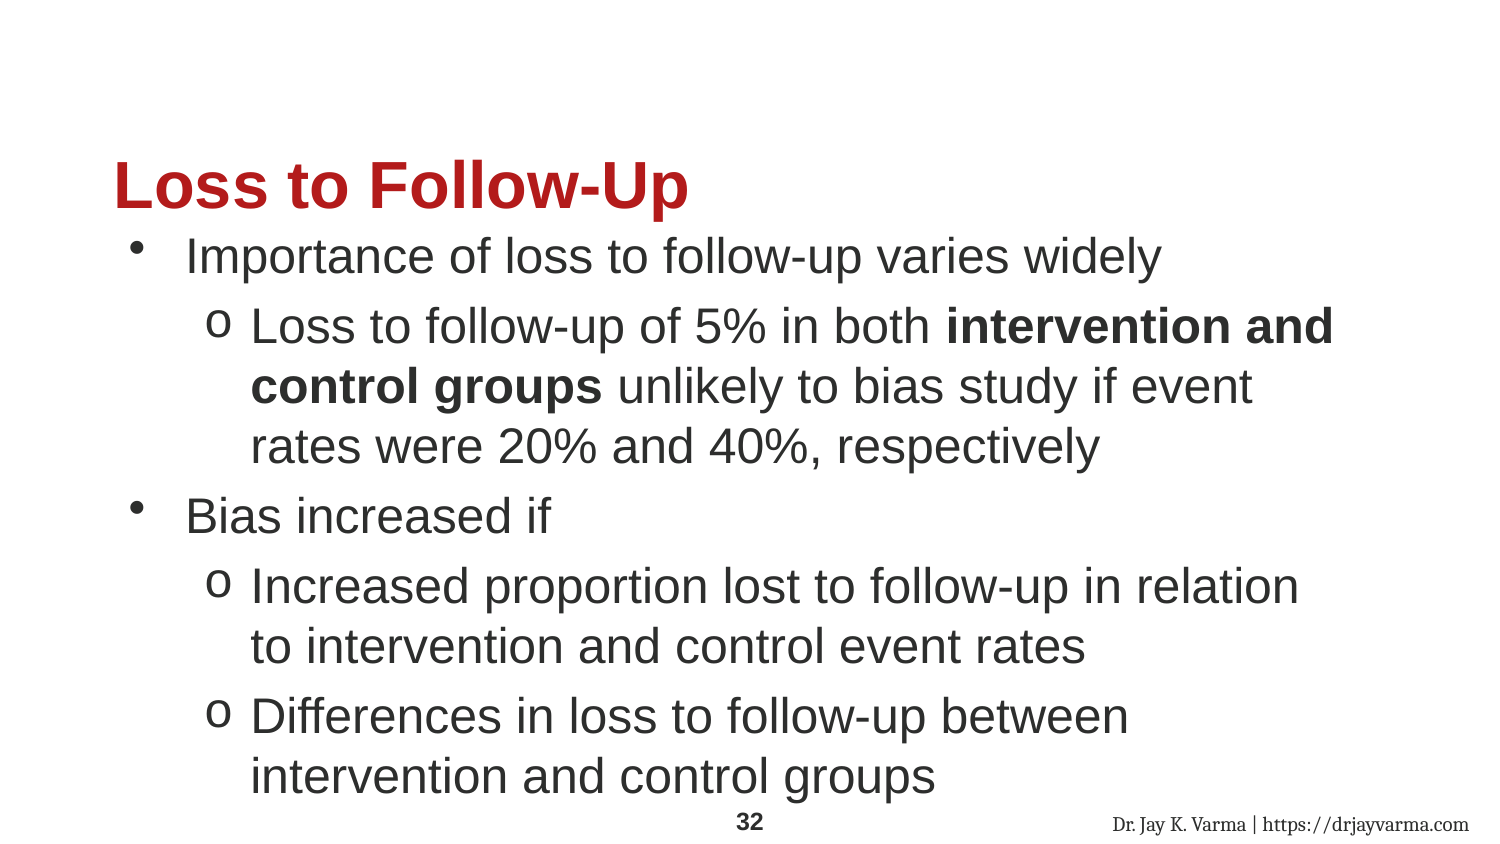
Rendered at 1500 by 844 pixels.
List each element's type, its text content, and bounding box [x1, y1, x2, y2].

text_box Dr. Jay K. Varma | https://drjayvarma.com [1097, 803, 1500, 844]
list Importance of loss to follow-up varies widely Loss to follow-up of 5% in both intervention and control groups unlikely to bias study if event rates were 20% and 40%, respectively Bias increased if Increased proportion lost to follow-up in relation to intervention and control event rates Differences in loss to follow-up between intervention and control groups [113, 231, 1369, 638]
title Loss to Follow-Up [113, 141, 1398, 231]
